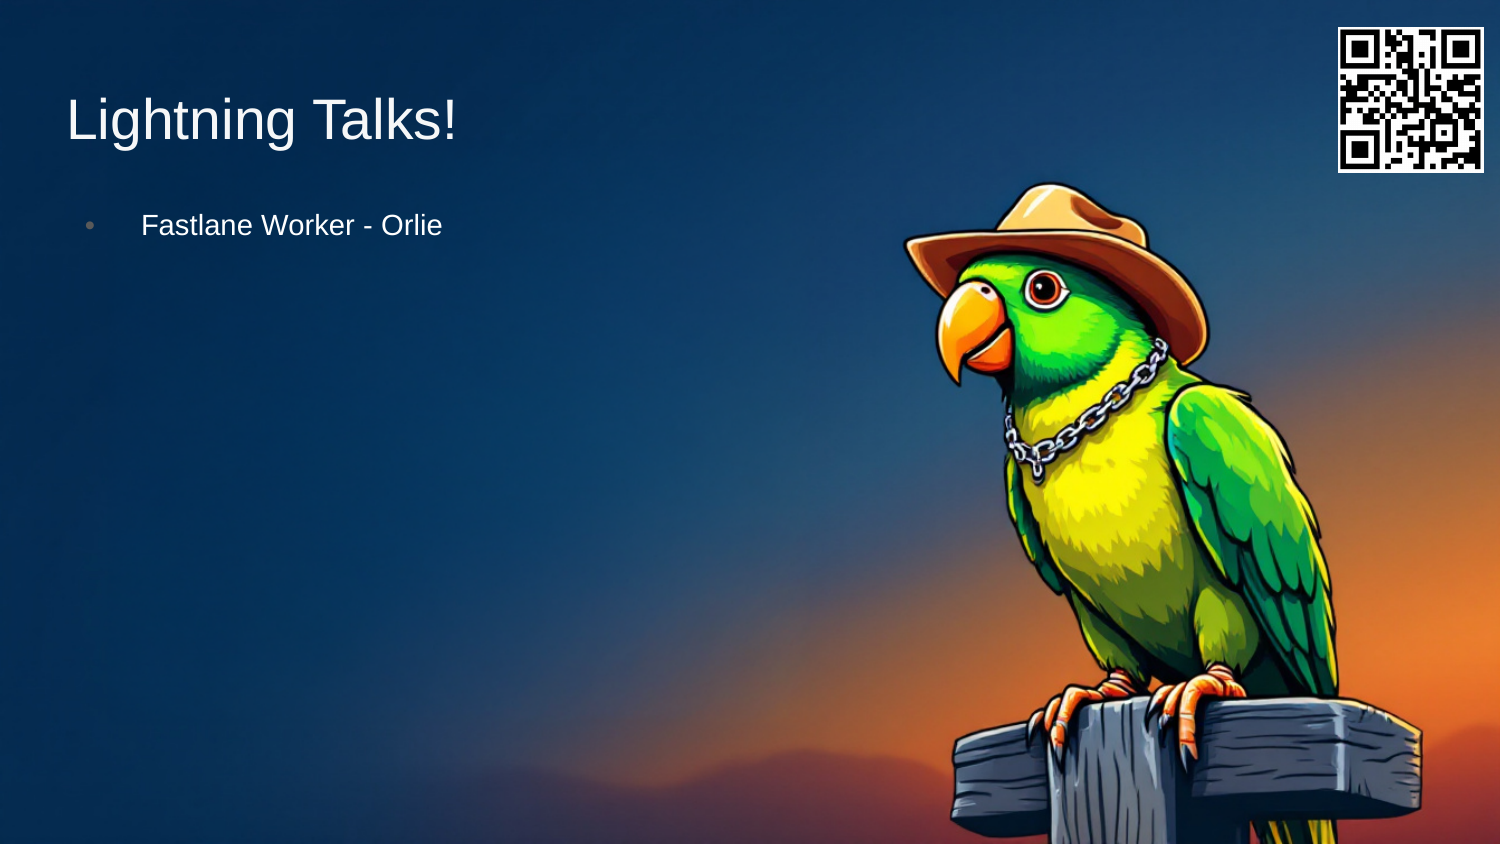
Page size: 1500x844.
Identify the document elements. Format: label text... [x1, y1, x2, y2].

picture [0, 0, 1500, 844]
list Fastlane Worker - Orlie [51, 189, 900, 750]
title Lightning Talks! [51, 72, 1333, 167]
